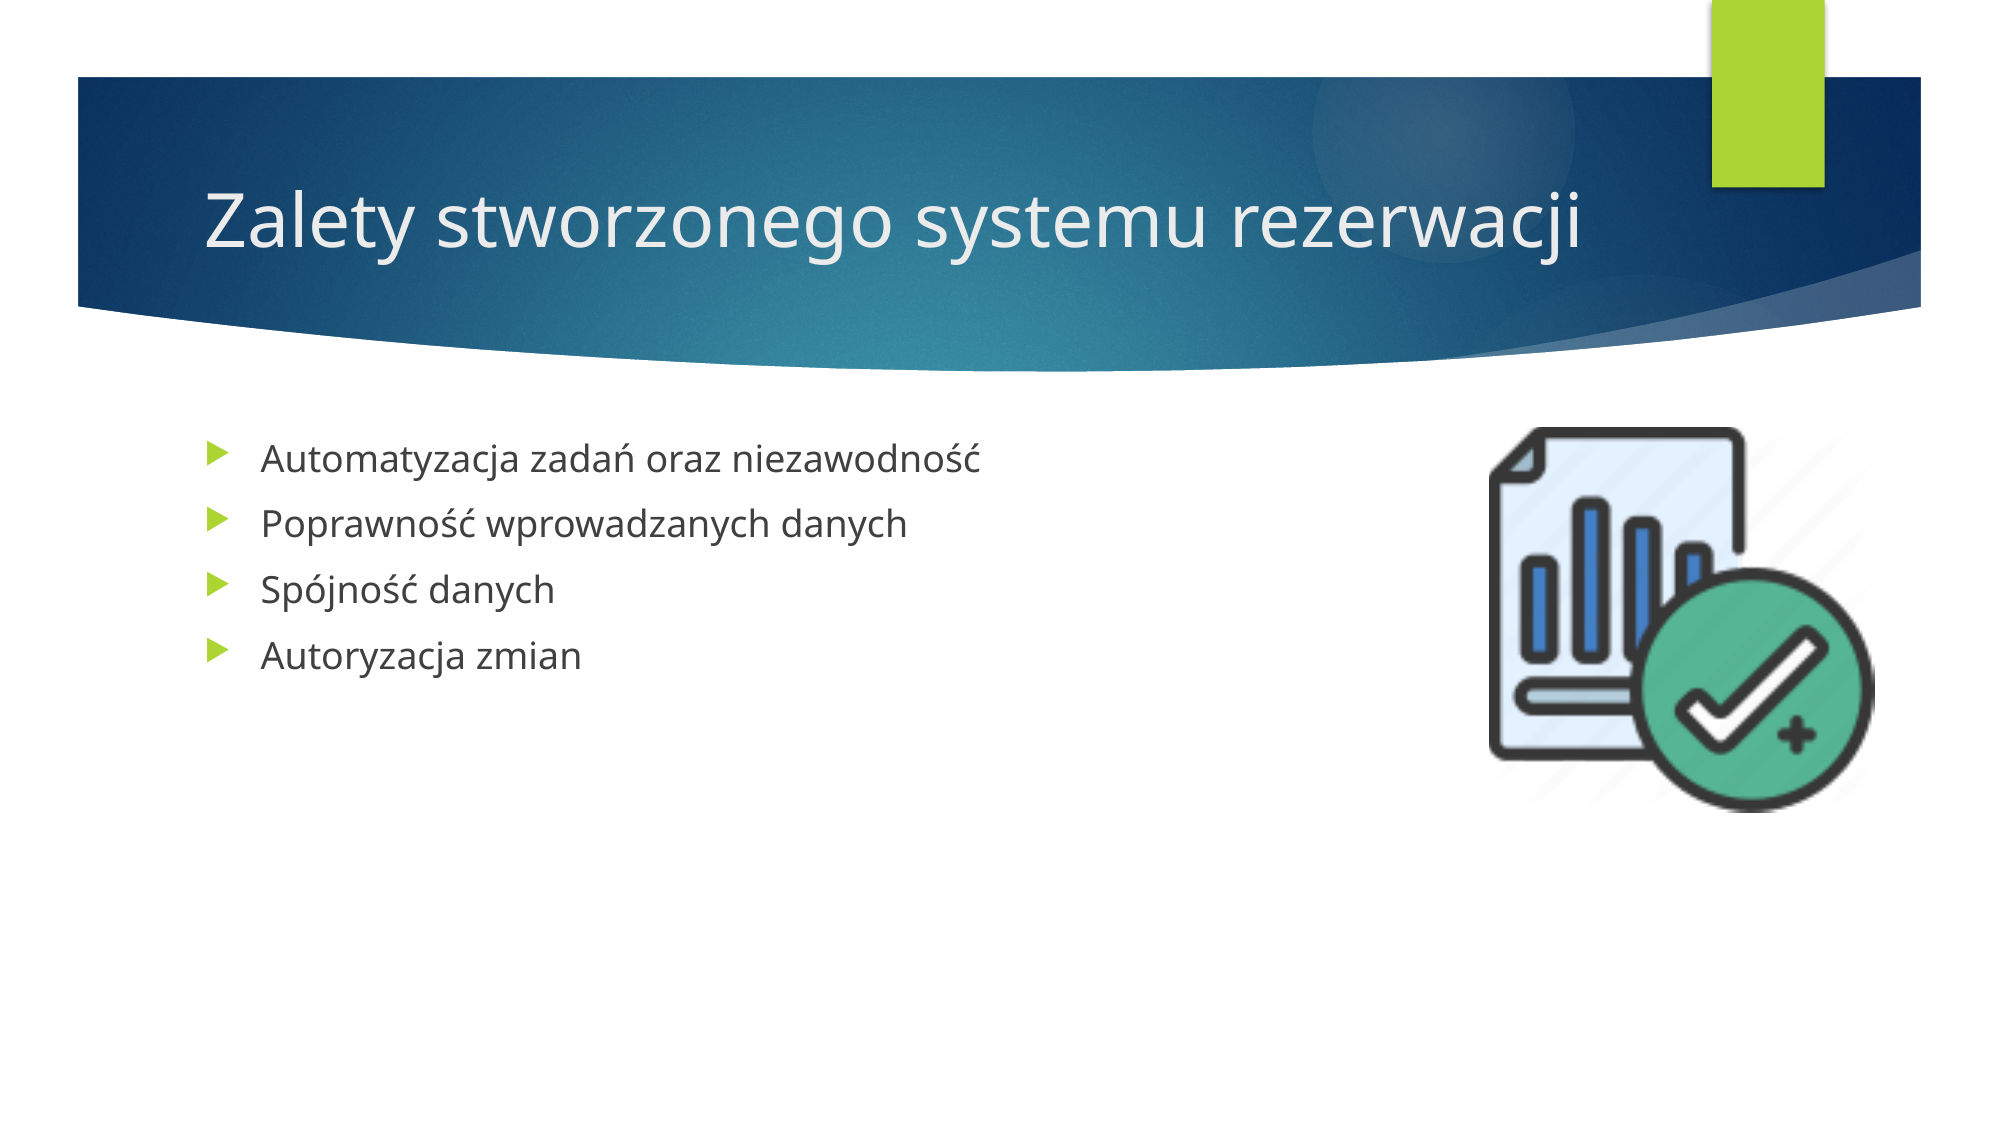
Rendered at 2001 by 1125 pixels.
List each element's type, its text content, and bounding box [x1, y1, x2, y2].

list Automatyzacja zadań oraz niezawodność Poprawność wprowadzanych danych Spójność danych Autoryzacja zmian [189, 427, 1627, 988]
picture [1488, 426, 1876, 814]
title Zalety stworzonego systemu rezerwacji [189, 159, 1627, 276]
